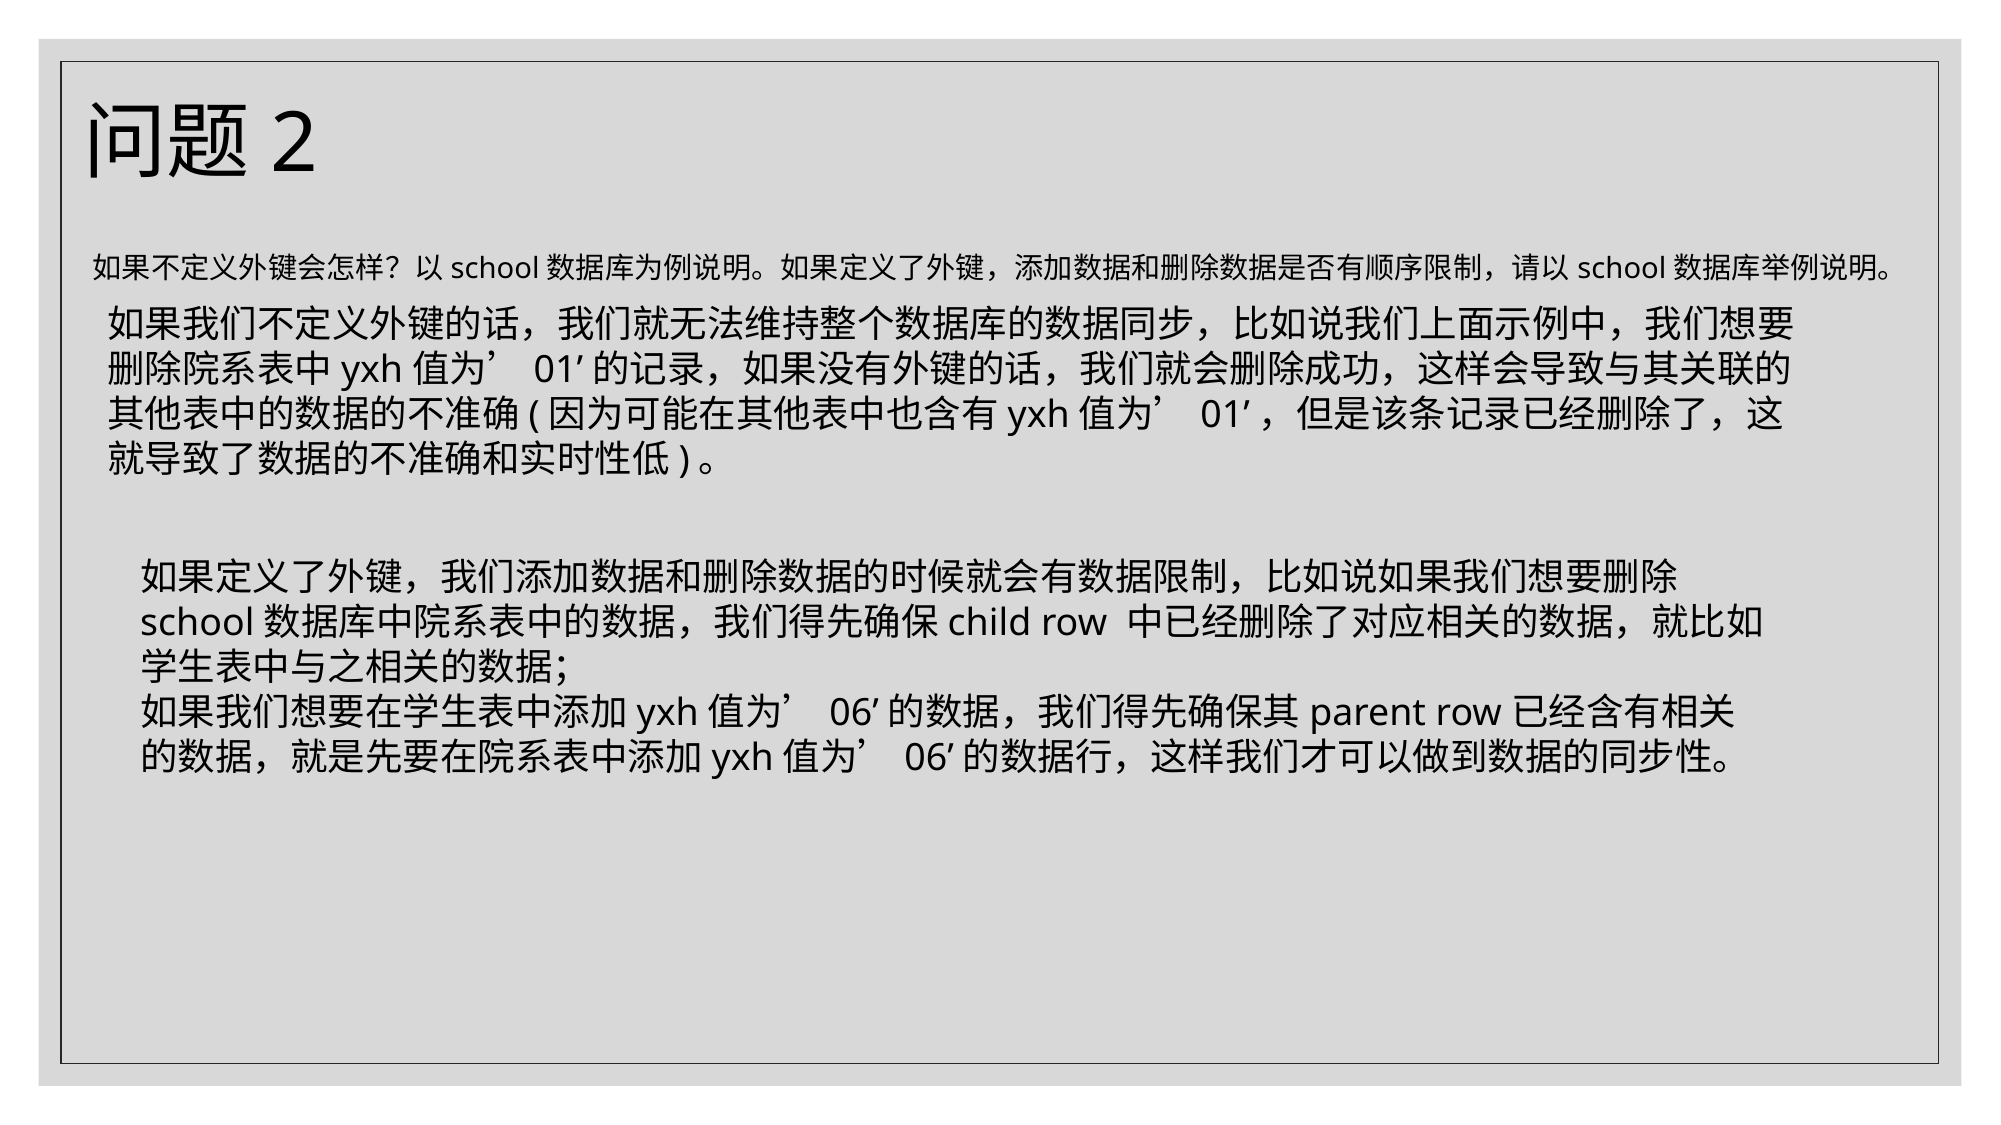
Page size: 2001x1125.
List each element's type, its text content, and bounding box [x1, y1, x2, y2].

text_box 问题2 [68, 81, 333, 196]
text_box 如果不定义外键会怎样？以school数据库为例说明。如果定义了外键，添加数据和删除数据是否有顺序限制，请以school数据库举例说明。 [0, 207, 2000, 292]
text_box 如果我们不定义外键的话，我们就无法维持整个数据库的数据同步，比如说我们上面示例中，我们想要删除院系表中yxh值为’01’的记录，如果没有外键的话，我们就会删除成功，这样会导致与其关联的其他表中的数据的不准确(因为可能在其他表中也含有yxh值为’01’，但是该条记录已经删除了，这就导致了数据的不准确和实时性低)。 [92, 292, 1829, 488]
text_box 如果定义了外键，我们添加数据和删除数据的时候就会有数据限制，比如说如果我们想要删除school数据库中院系表中的数据，我们得先确保child row 中已经删除了对应相关的数据，就比如学生表中与之相关的数据； 如果我们想要在学生表中添加yxh值为’06’的数据，我们得先确保其parent row已经含有相关的数据，就是先要在院系表中添加yxh值为’06’的数据行，这样我们才可以做到数据的同步性。 [125, 545, 1780, 785]
